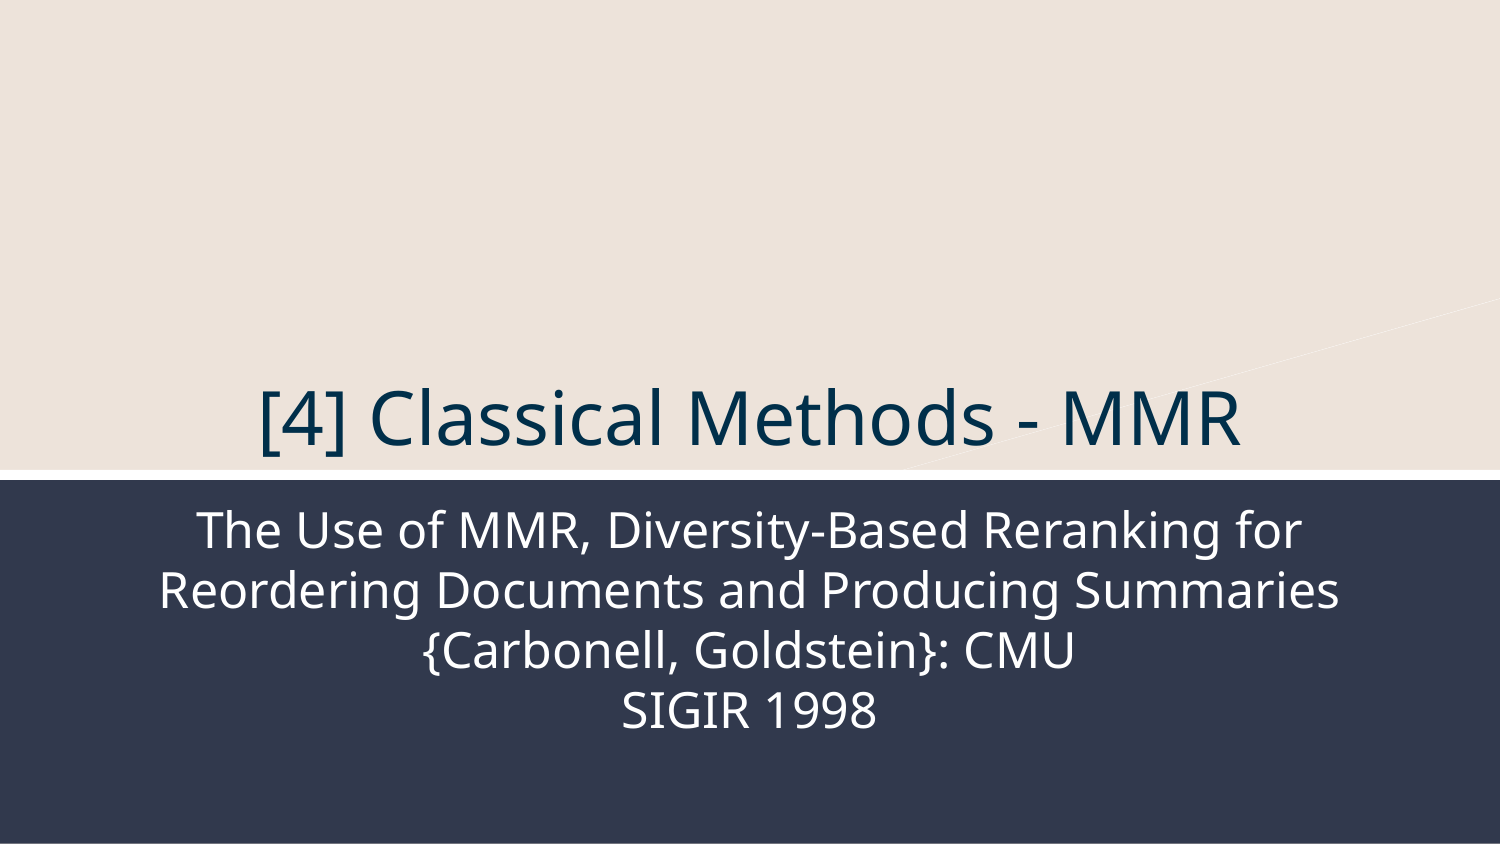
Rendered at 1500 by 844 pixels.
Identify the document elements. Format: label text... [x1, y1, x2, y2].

title [4] Classical Methods - MMR [51, 355, 1449, 483]
title The Use of MMR, Diversity-Based Reranking for Reordering Documents and Producing Summaries {Carbonell, Goldstein}: CMU SIGIR 1998 [51, 483, 1449, 783]
